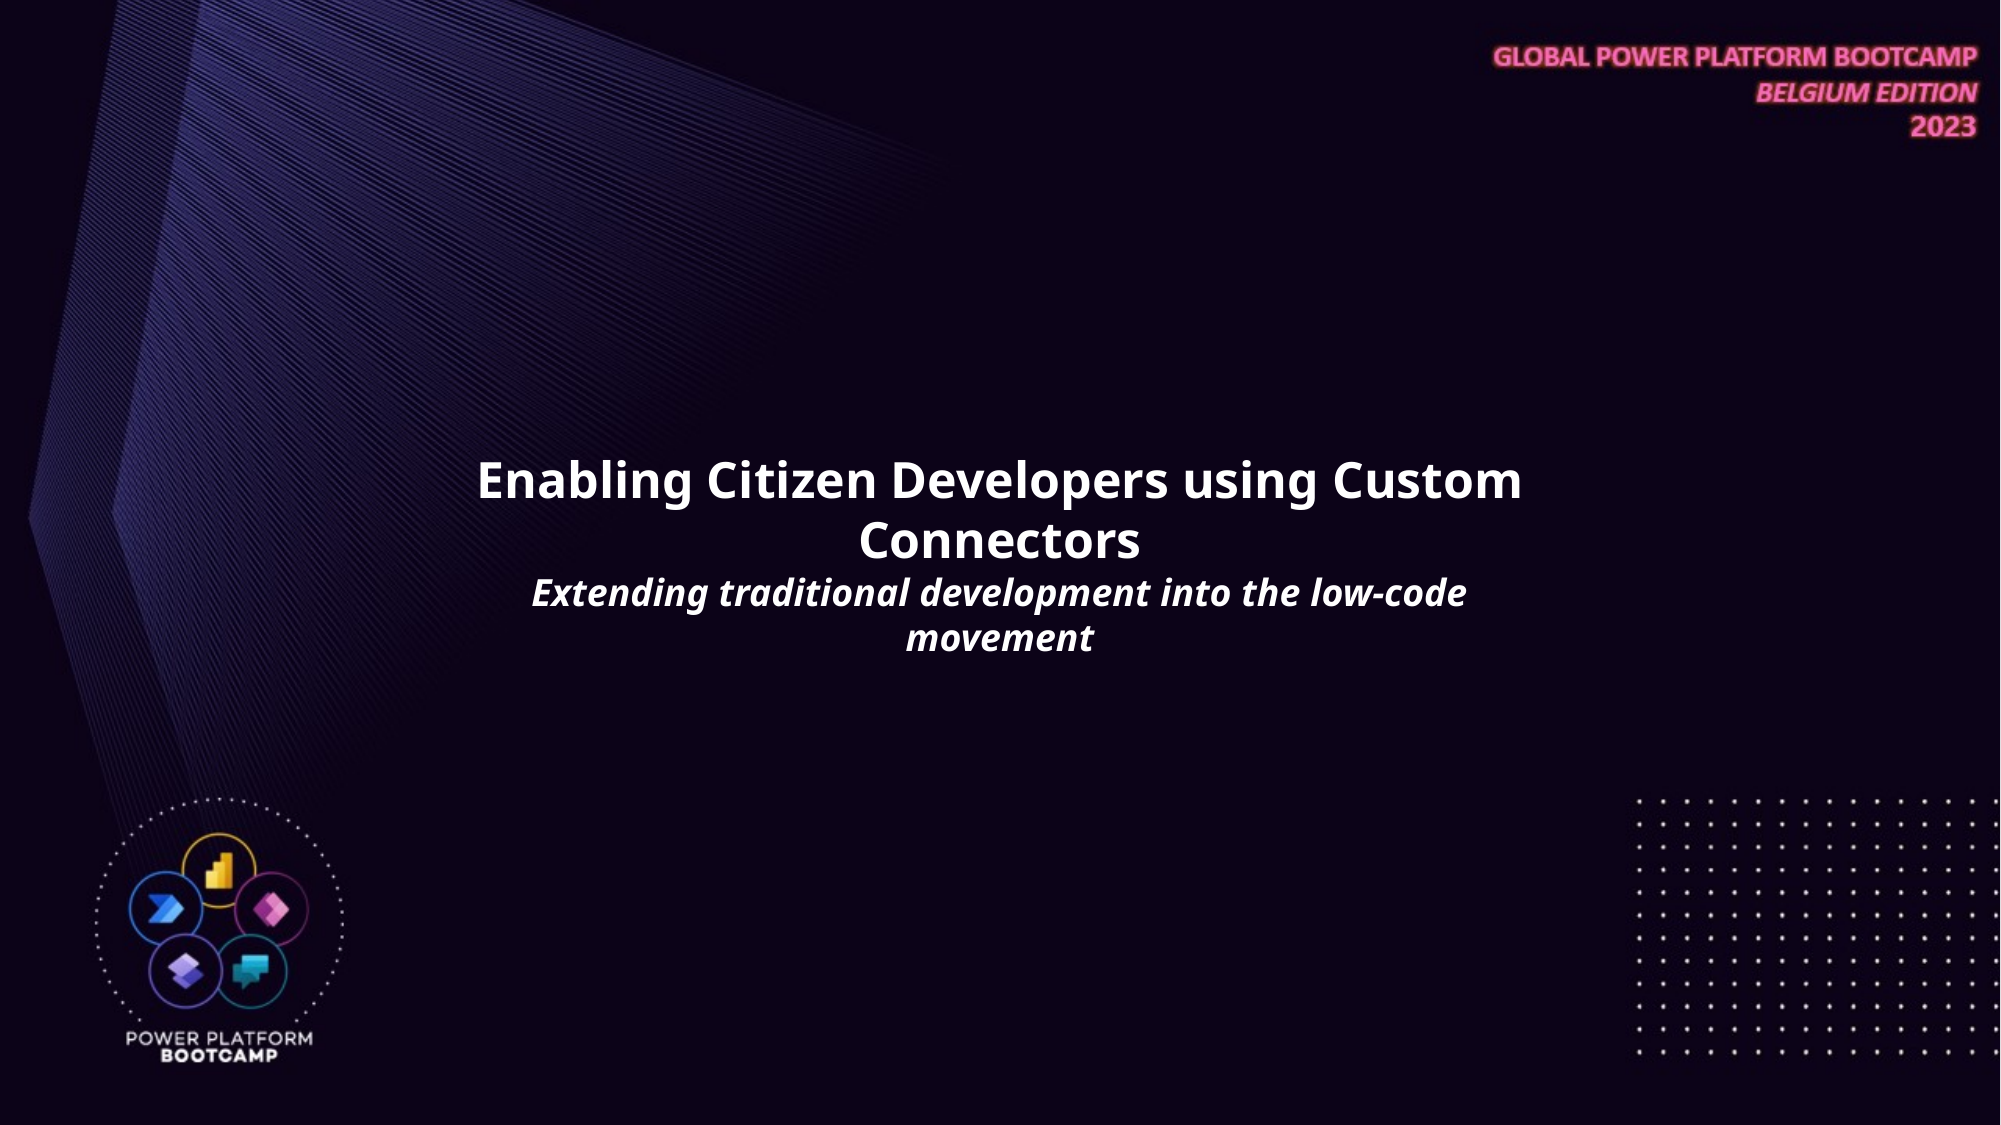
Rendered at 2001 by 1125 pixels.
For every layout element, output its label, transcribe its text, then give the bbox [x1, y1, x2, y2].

text_box Enabling Citizen Developers using Custom Connectors Extending traditional development into the low-code movement [428, 441, 1572, 667]
picture [0, 0, 2001, 1125]
